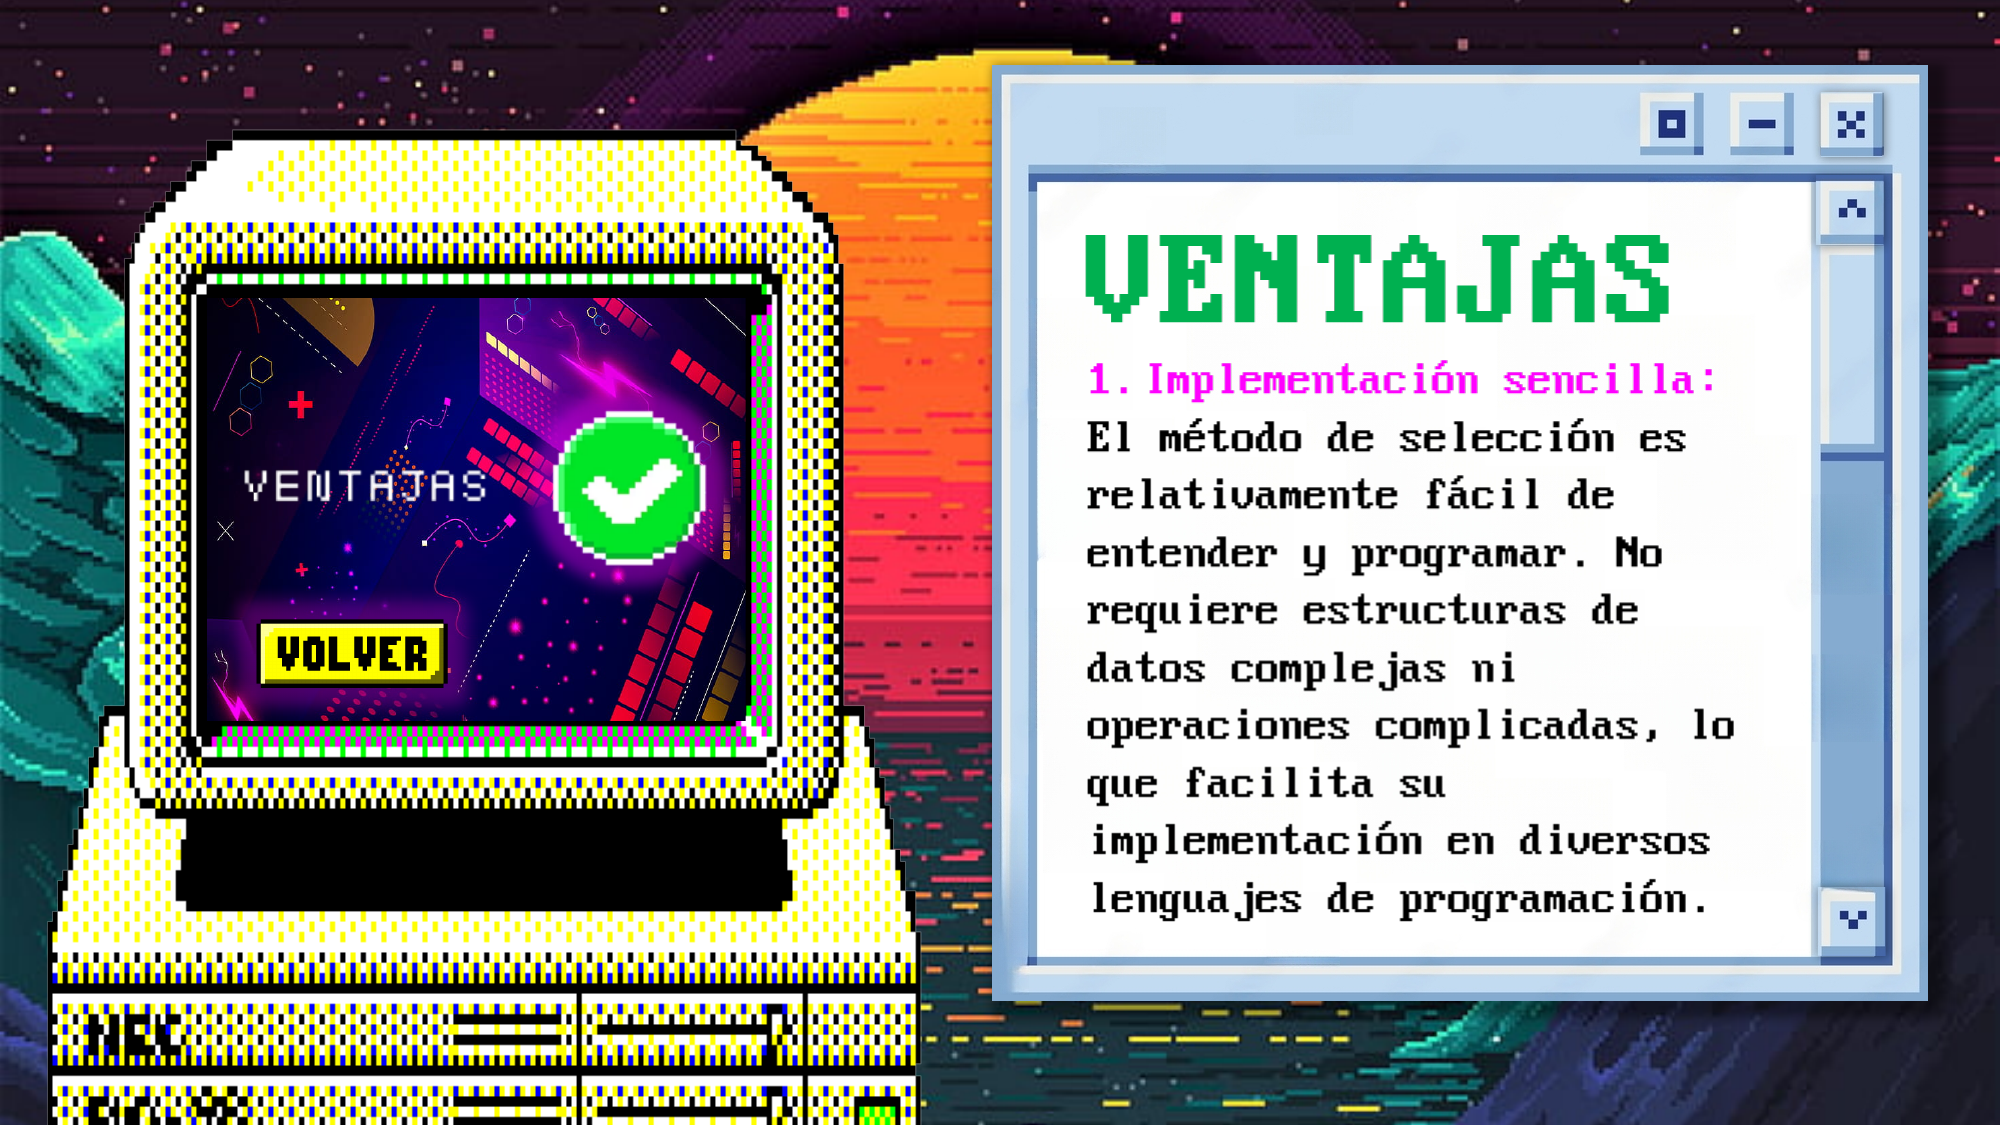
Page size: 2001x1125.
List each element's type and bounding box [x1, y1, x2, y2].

text_box [165, 362, 757, 603]
picture [0, 0, 2000, 1125]
